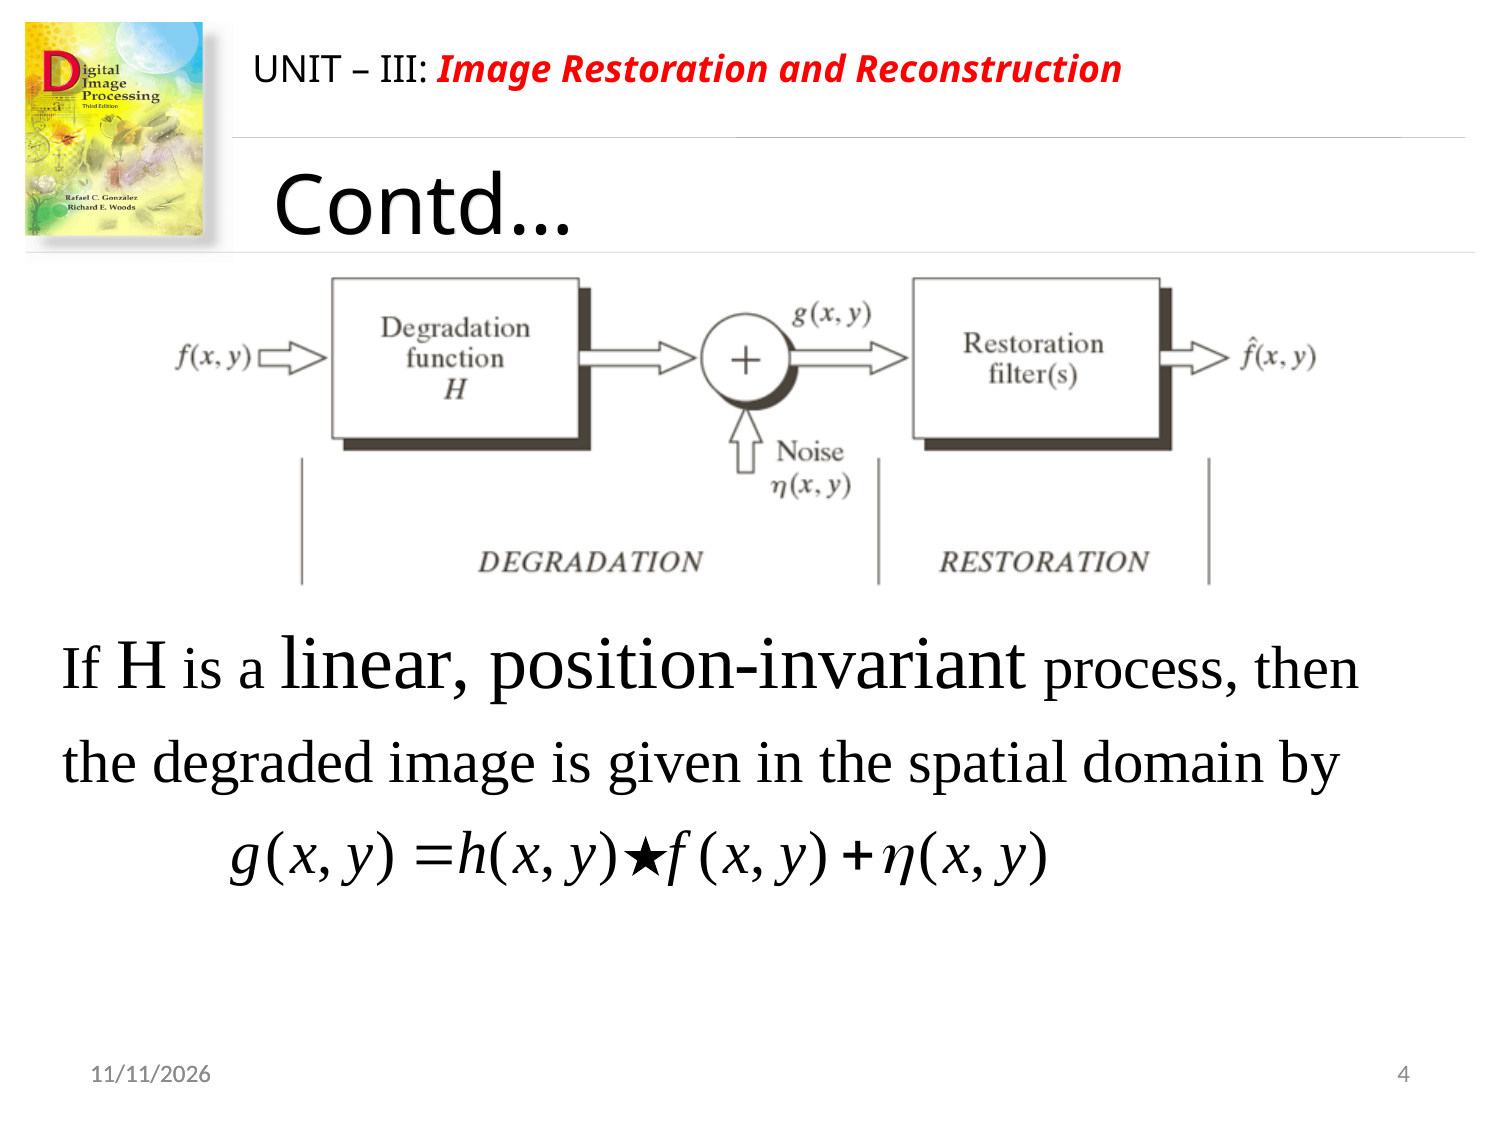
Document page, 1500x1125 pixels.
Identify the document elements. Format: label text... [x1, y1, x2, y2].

picture [24, 22, 1336, 626]
text_box UNIT – III: Image Restoration and Reconstruction [237, 37, 1388, 98]
slide_number 4 [1074, 1042, 1425, 1103]
text_box Contd… [258, 143, 1242, 259]
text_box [52, 624, 1388, 900]
text_box 8/30/2023 [75, 1042, 425, 1103]
